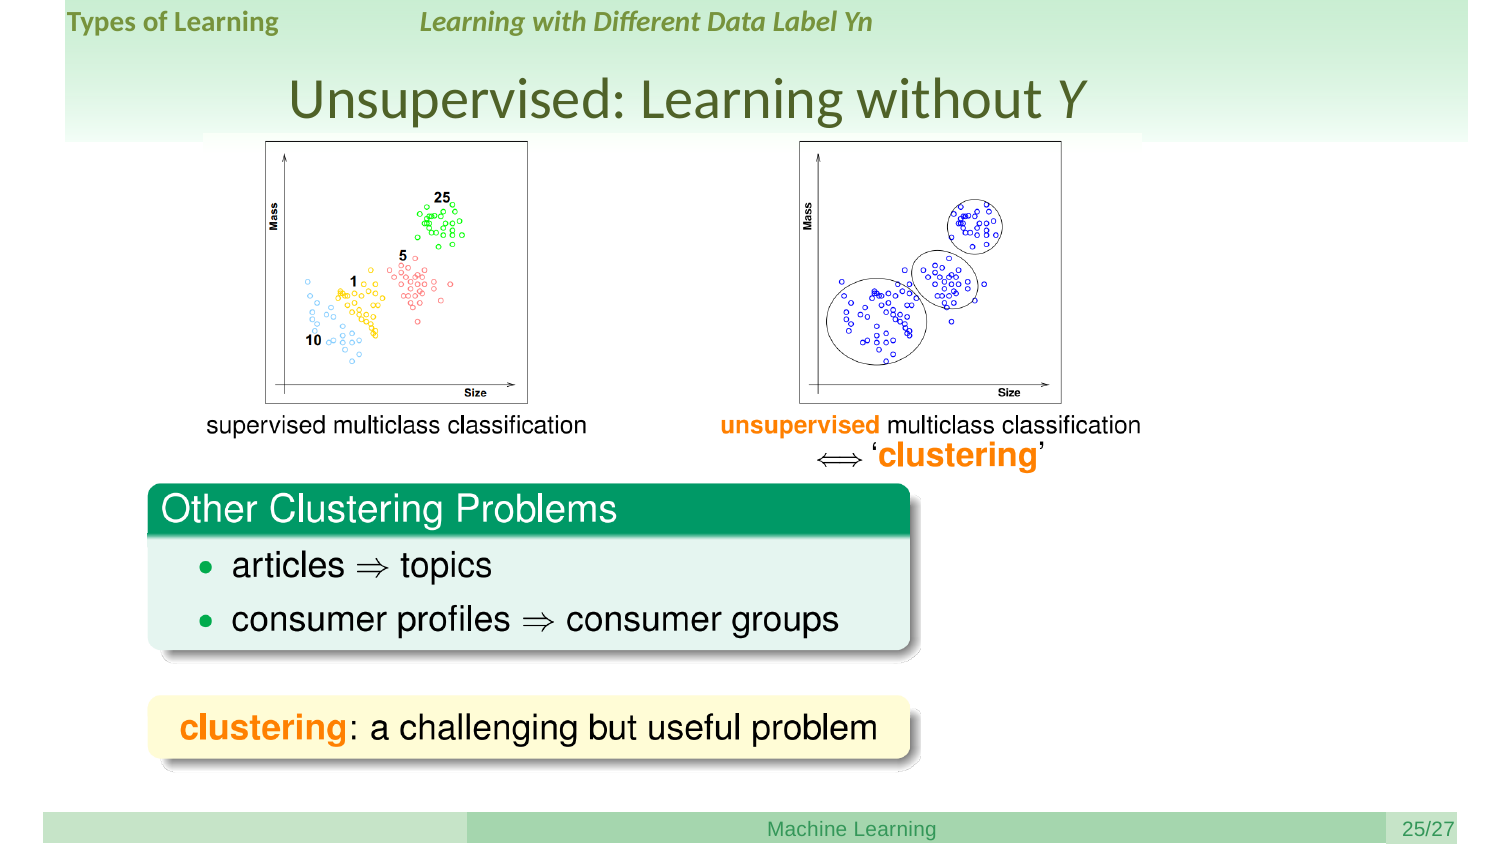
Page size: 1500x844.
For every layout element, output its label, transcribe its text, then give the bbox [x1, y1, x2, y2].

footer Machine Learning [765, 815, 1089, 842]
text_box [467, 811, 1387, 844]
slide_number /27 [1393, 815, 1457, 842]
text_box Unsupervised: Learning without Y [200, 54, 1174, 137]
text_box Types of Learning [55, 0, 407, 44]
text_box Learning with Different Data Label Yn [407, 0, 925, 44]
text_box [42, 811, 467, 844]
picture [137, 133, 1142, 774]
text_box [1385, 812, 1457, 844]
text_box [64, 0, 1470, 143]
